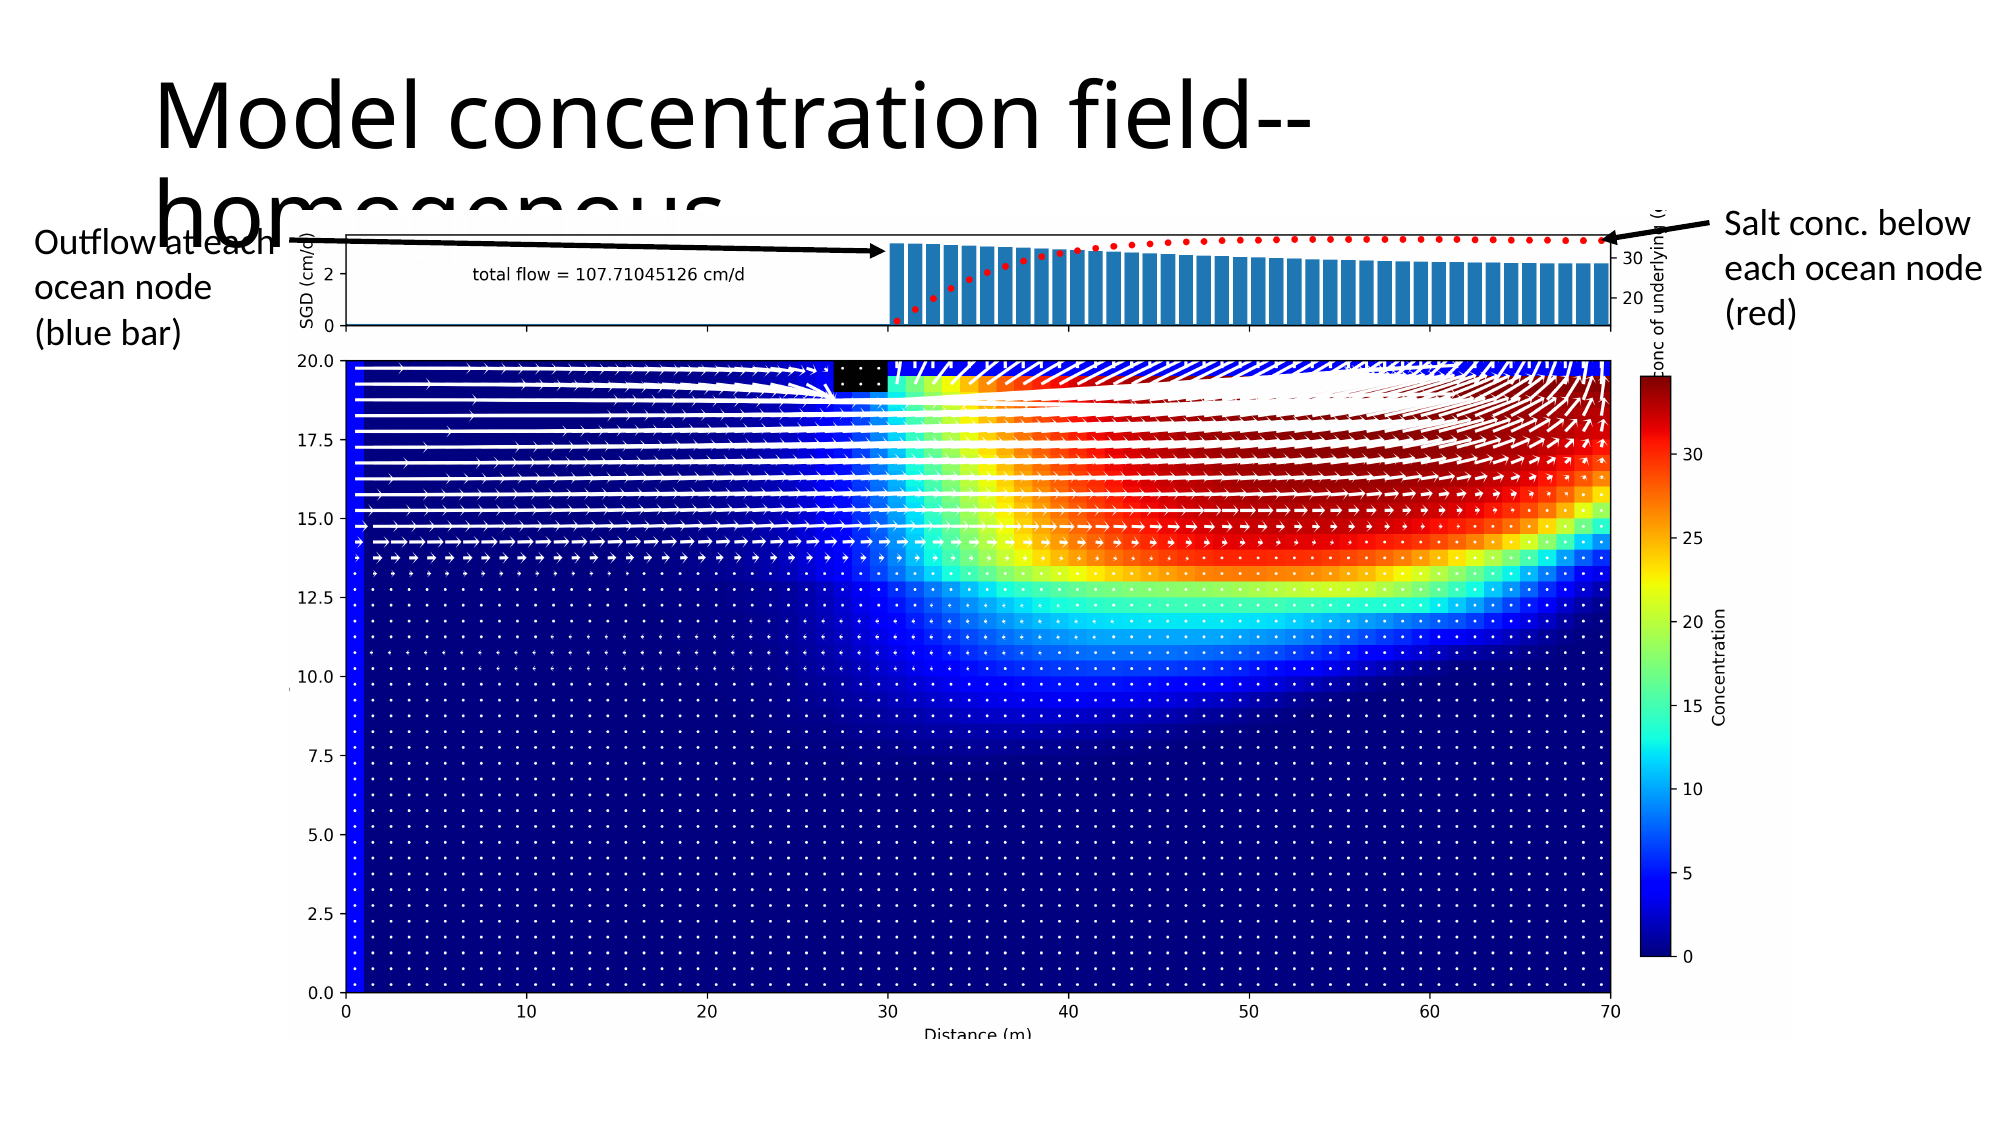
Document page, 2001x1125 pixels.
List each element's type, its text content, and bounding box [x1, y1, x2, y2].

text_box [1600, 222, 1710, 240]
text_box Salt conc. below each ocean node (red) [1709, 190, 2000, 341]
picture [289, 210, 1790, 1039]
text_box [289, 239, 886, 252]
text_box Outflow at each ocean node (blue bar) [19, 210, 289, 360]
title Model concentration field--homogenous [137, 59, 1863, 210]
